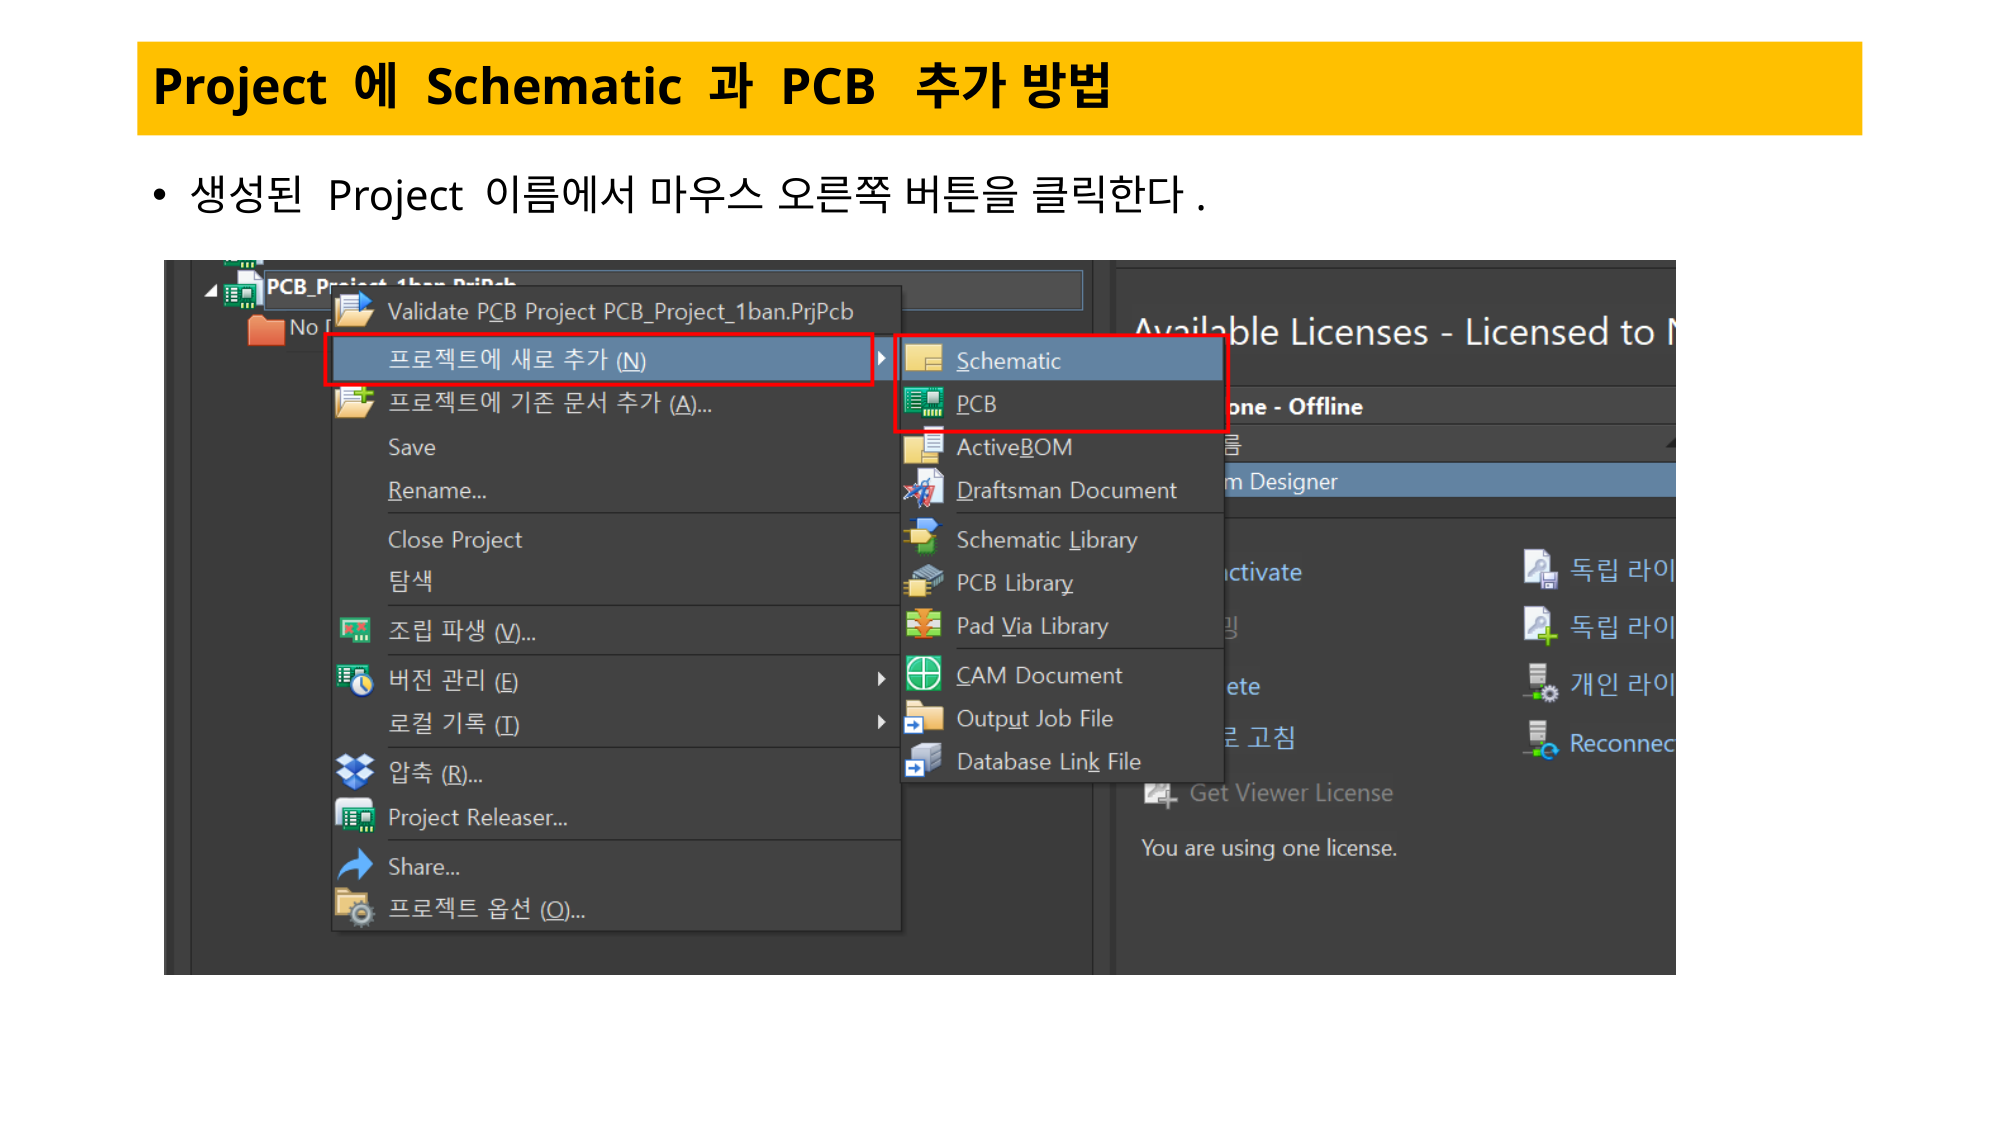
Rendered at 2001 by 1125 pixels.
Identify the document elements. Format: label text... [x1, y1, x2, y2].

list 생성된 Project 이름에서 마우스 오른쪽 버튼을 클릭한다. [137, 166, 1863, 1014]
title Project 에 Schematic 과 PCB 추가 방법 [137, 41, 1863, 136]
picture [164, 260, 1677, 975]
